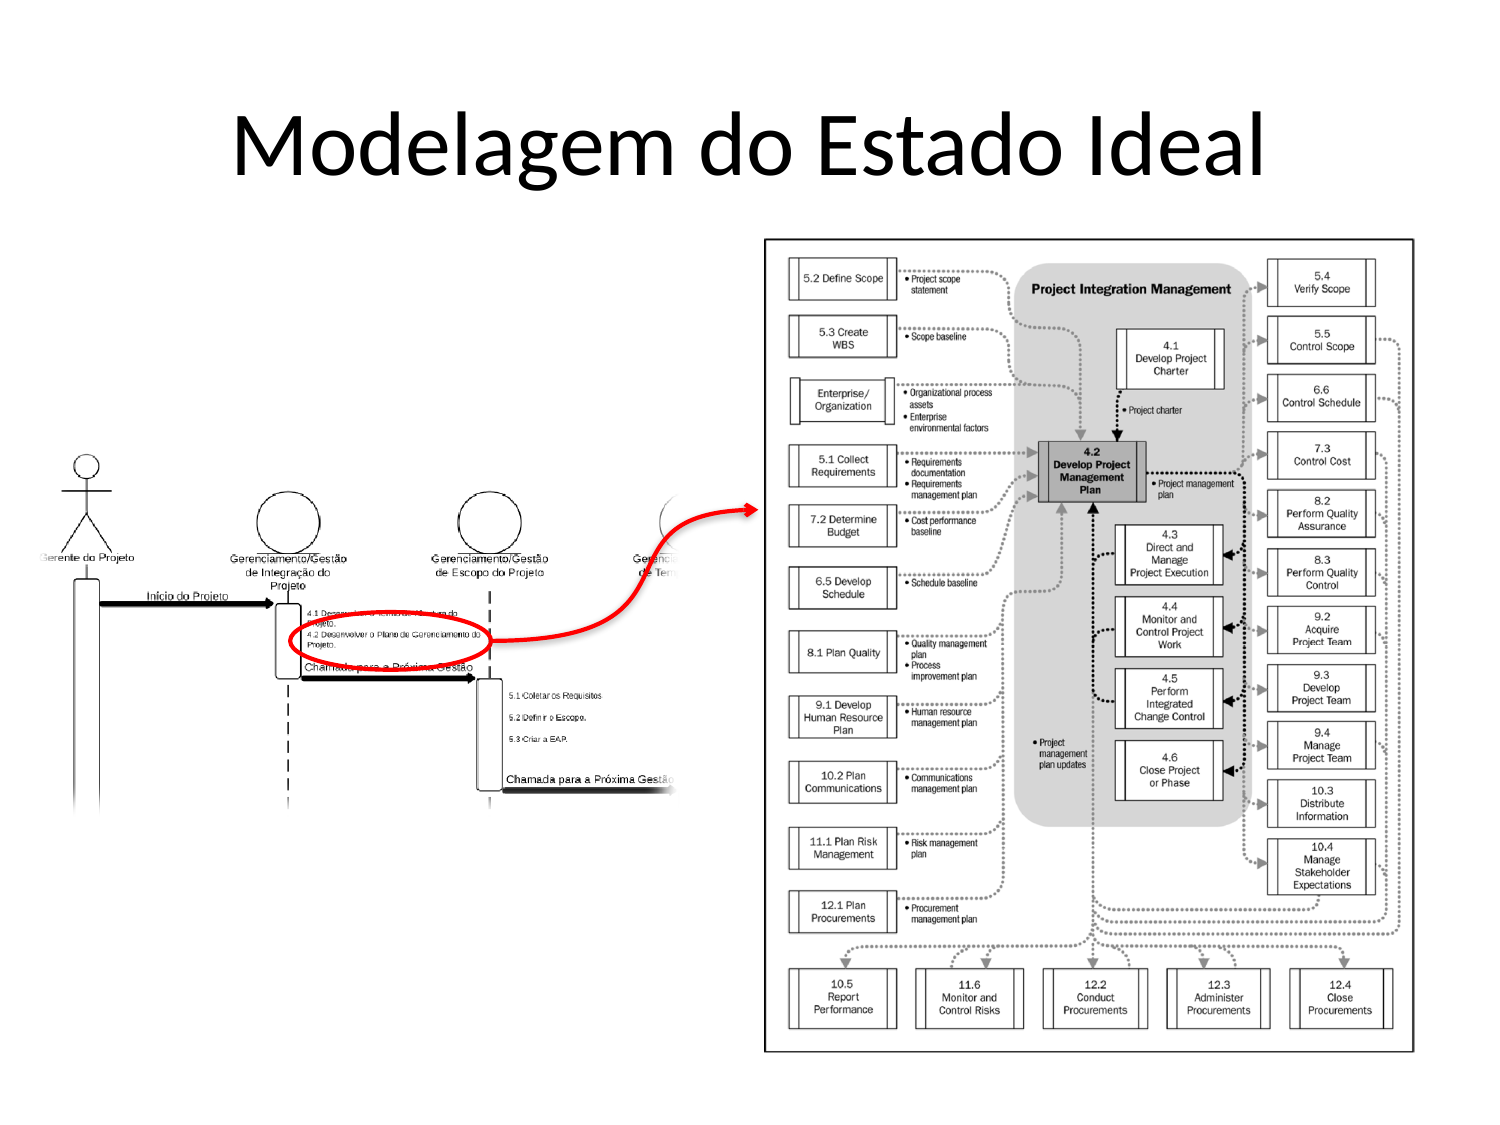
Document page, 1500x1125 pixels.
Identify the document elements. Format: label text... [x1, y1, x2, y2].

title Modelagem do Estado Ideal [75, 45, 1425, 233]
picture [758, 232, 1420, 1060]
picture [32, 434, 681, 817]
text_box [490, 509, 759, 642]
